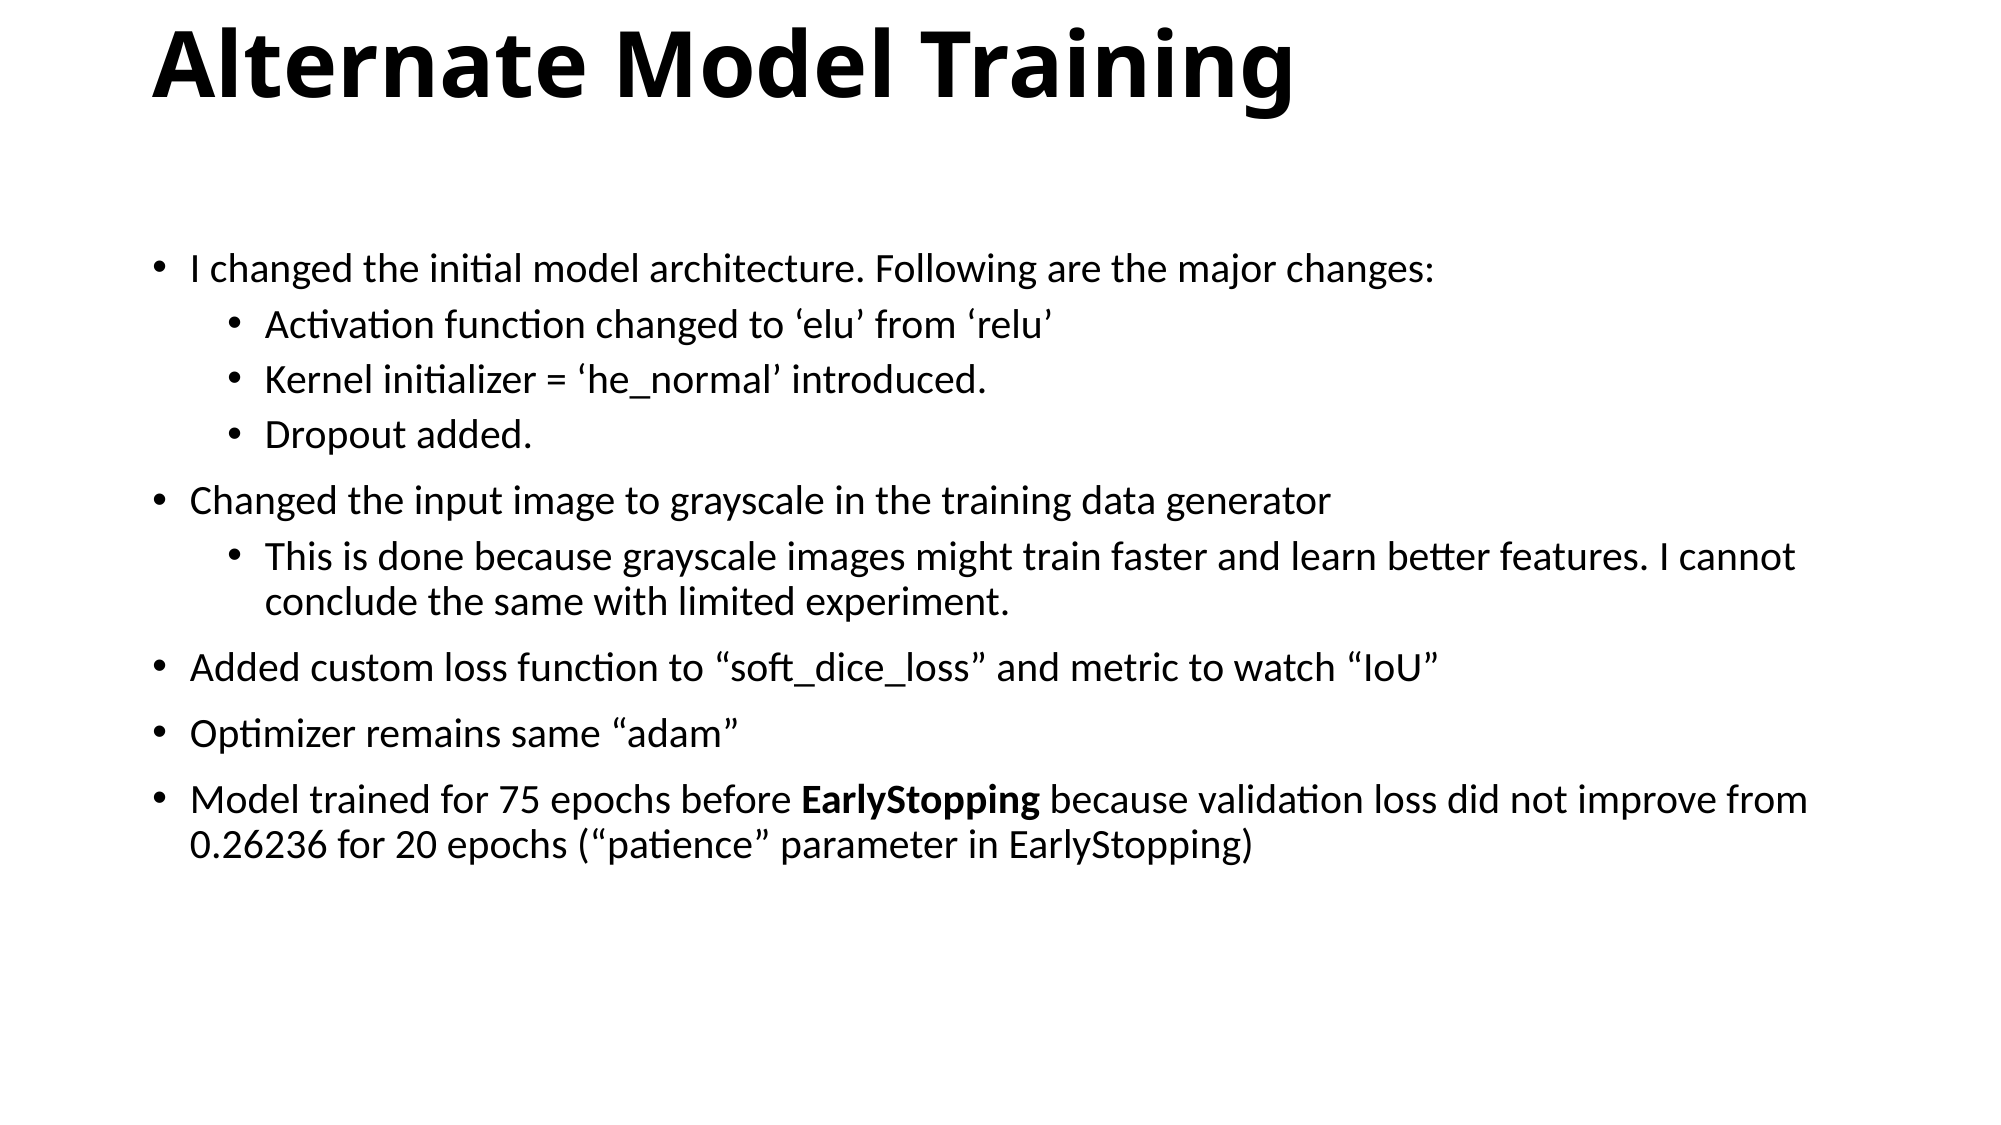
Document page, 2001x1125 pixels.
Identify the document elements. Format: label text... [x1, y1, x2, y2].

list I changed the initial model architecture. Following are the major changes: Activation function changed to ‘elu’ from ‘relu’ Kernel initializer = ‘he_normal’ introduced. Dropout added. Changed the input image to grayscale in the training data generator This is done because grayscale images might train faster and learn better features. I cannot conclude the same with limited experiment. Added custom loss function to “soft_dice_loss” and metric to watch “IoU” Optimizer remains same “adam” Model trained for 75 epochs before EarlyStopping because validation loss did not improve from 0.26236 for 20 epochs (“patience” parameter in EarlyStopping) [137, 239, 1863, 1014]
text_box Alternate Model Training [137, 0, 1863, 136]
